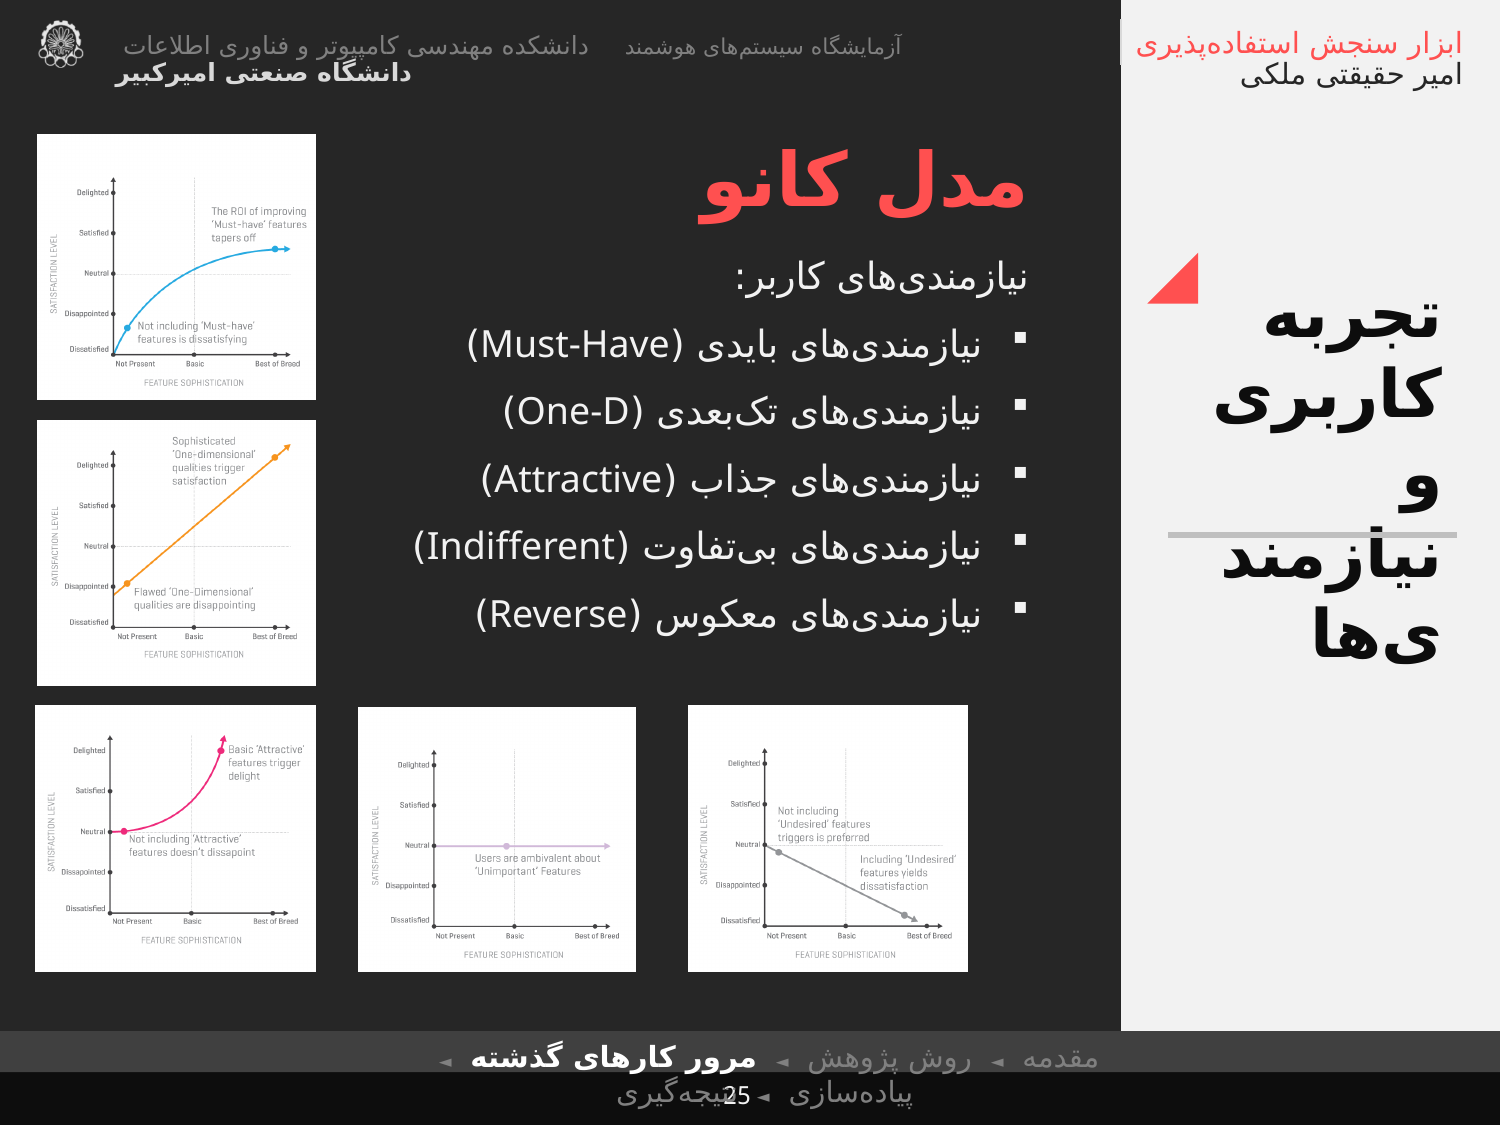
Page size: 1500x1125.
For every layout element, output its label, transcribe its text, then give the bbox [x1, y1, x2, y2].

text_box [0, 1030, 1500, 1073]
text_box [28, 18, 1479, 68]
text_box تجربه کاربری و نیازمندی‌ها [1156, 263, 1458, 533]
picture [35, 705, 316, 972]
picture [36, 134, 316, 400]
picture [358, 707, 636, 972]
picture [688, 705, 968, 972]
picture [36, 420, 316, 686]
slide_number 25 [568, 1073, 906, 1115]
text_box [1144, 250, 1200, 305]
text_box مدل کانو [92, 123, 1044, 222]
text_box مقدمه 󠆭◄ روش پژوهش ◄ مرور کارهای گذشته ◄ پیاده‌سازی ◄ نتیجه‌گیری [365, 1031, 1164, 1073]
text_box نیازمندی‌های کاربر: نیازمندی‌های بایدی (Must-Have) نیازمندی‌های تک‌بعدی (One-D) نیازمندی‌های جذاب (Attractive) نیازمندی‌های بی‌تفاوت (Indifferent) نیازمندی‌های معکوس (Reverse) [293, 222, 1044, 643]
text_box [1120, 0, 1500, 1030]
